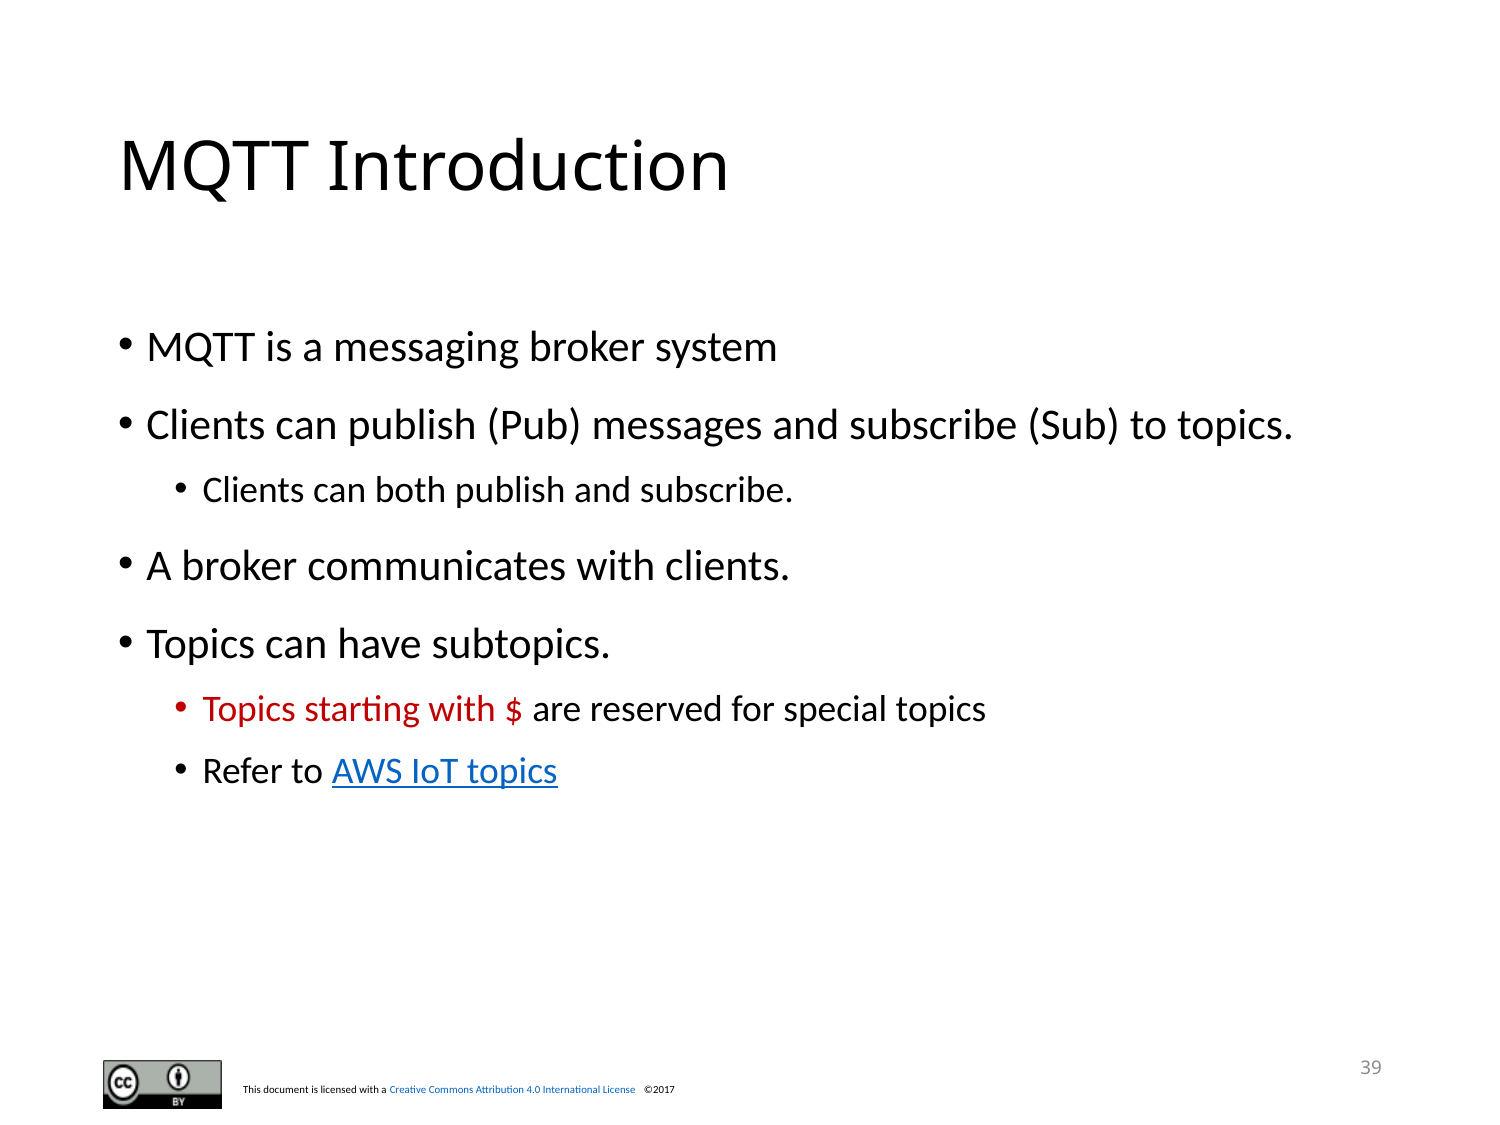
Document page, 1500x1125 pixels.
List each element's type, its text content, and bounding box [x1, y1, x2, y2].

title MQTT Introduction [103, 59, 1397, 278]
picture [103, 1060, 222, 1109]
slide_number 39 [1315, 1038, 1397, 1099]
list MQTT is a messaging broker system Clients can publish (Pub) messages and subscribe (Sub) to topics. Clients can both publish and subscribe. A broker communicates with clients. Topics can have subtopics. Topics starting with $ are reserved for special topics Refer to AWS IoT topics [103, 299, 1397, 1014]
